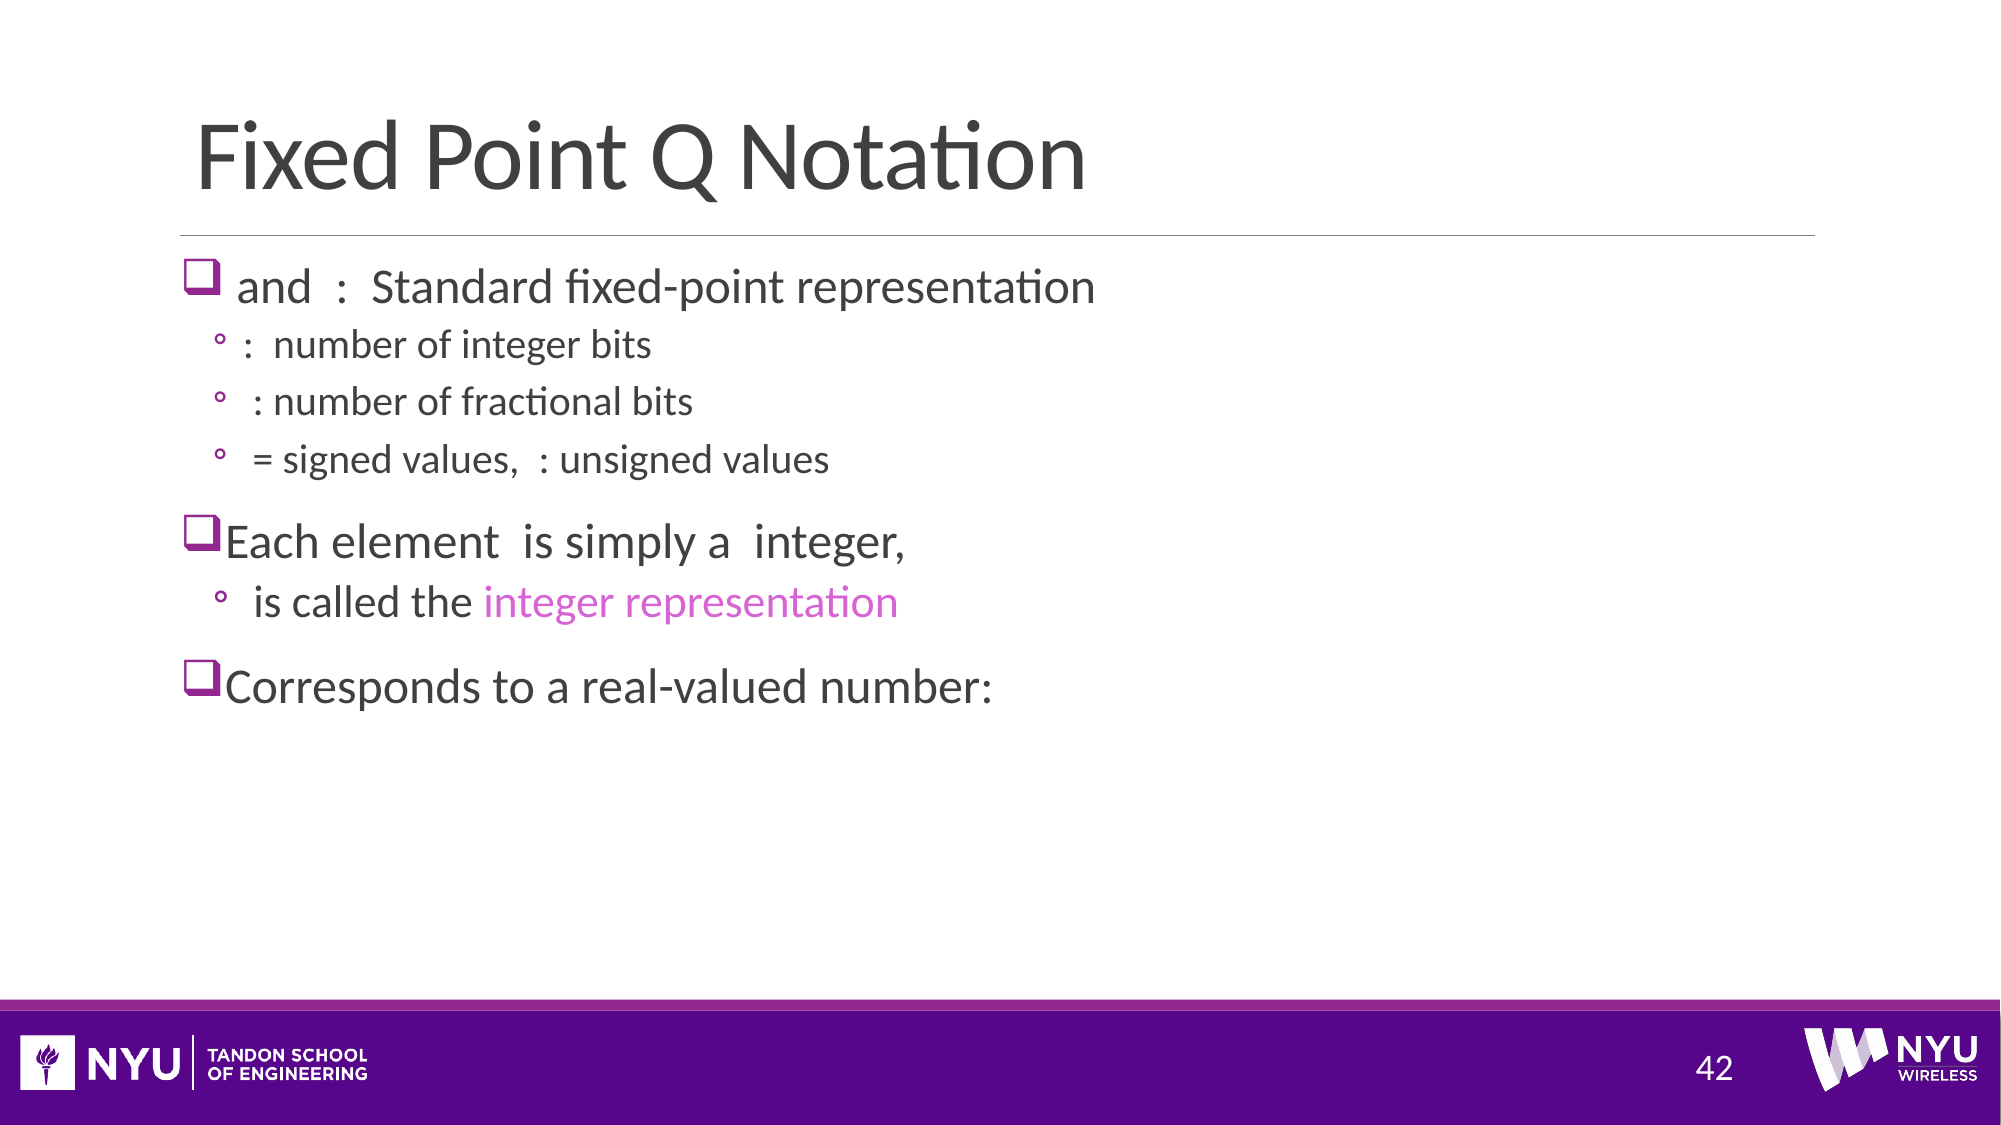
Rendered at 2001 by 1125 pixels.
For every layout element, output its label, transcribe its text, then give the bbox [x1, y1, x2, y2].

slide_number 42 [1533, 1035, 1749, 1096]
title Fixed Point Q Notation [180, 47, 1830, 218]
